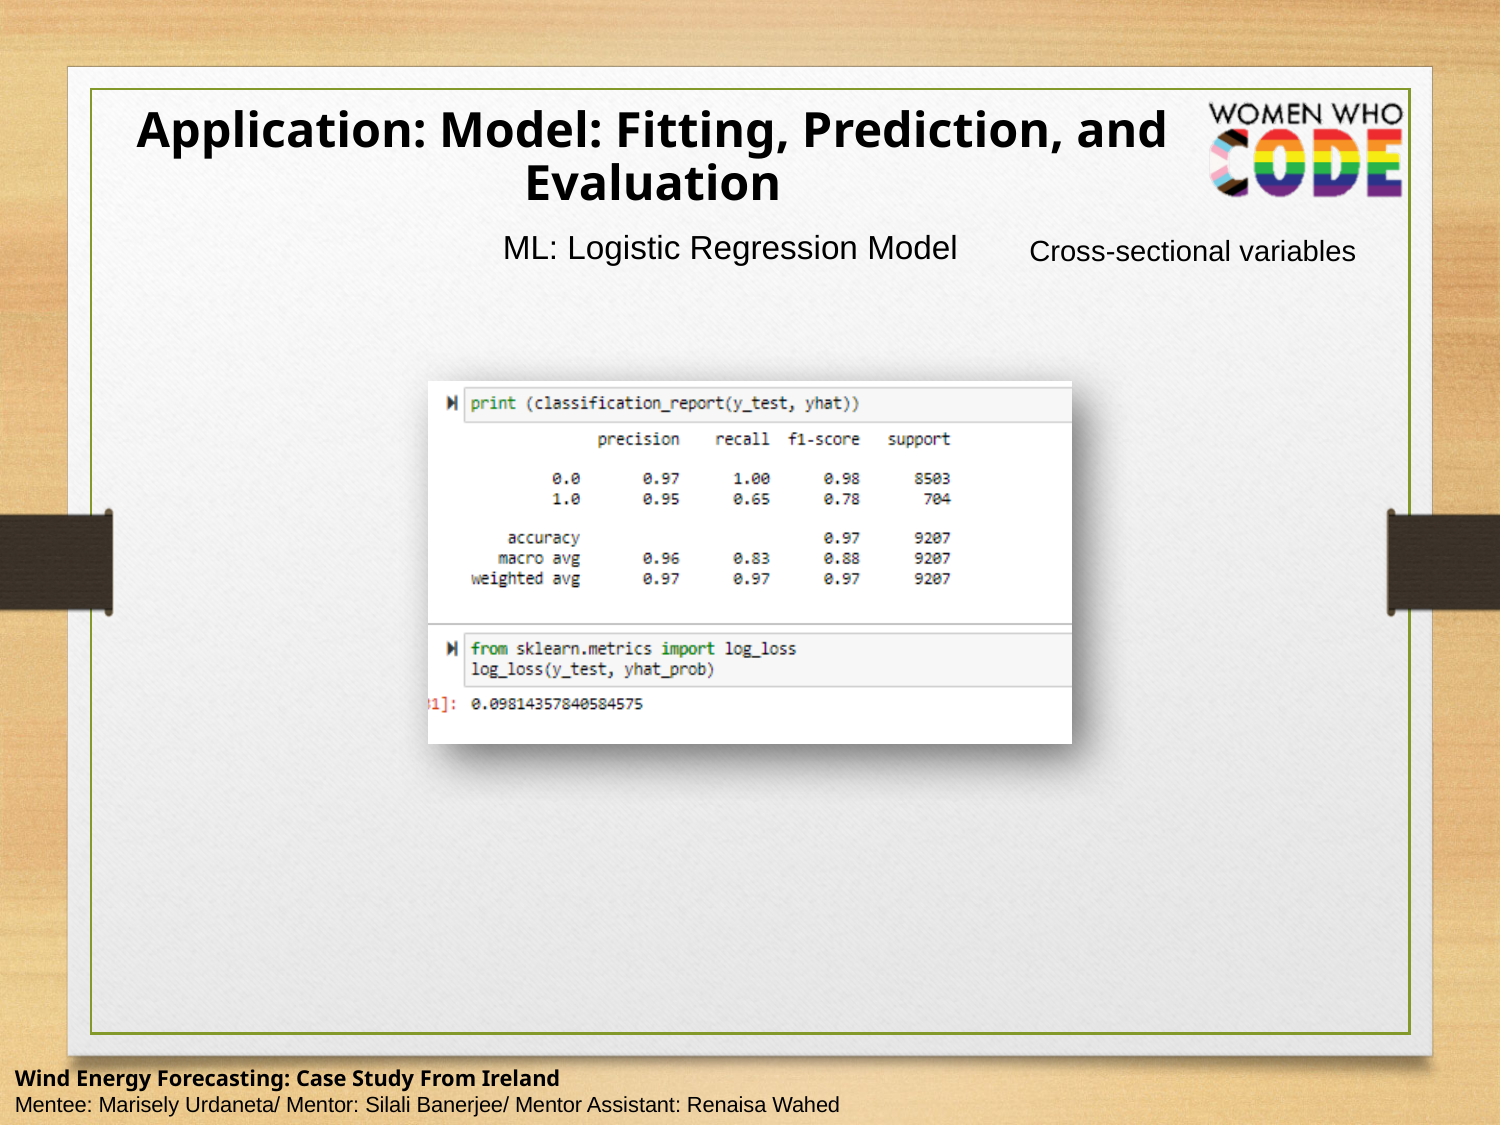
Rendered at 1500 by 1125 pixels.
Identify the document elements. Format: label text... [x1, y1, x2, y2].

picture [0, 0, 1500, 1056]
text_box Wind Energy Forecasting: Case Study From Ireland Mentee: Marisely Urdaneta/ Mentor: Silali Banerjee/ Mentor Assistant: Renaisa Wahed [0, 1056, 1500, 1124]
text_box ML: Logistic Regression Model [470, 218, 991, 274]
text_box Cross-sectional variables [968, 225, 1418, 275]
text_box Application: Model: Fitting, Prediction, and Evaluation [82, 98, 1223, 219]
